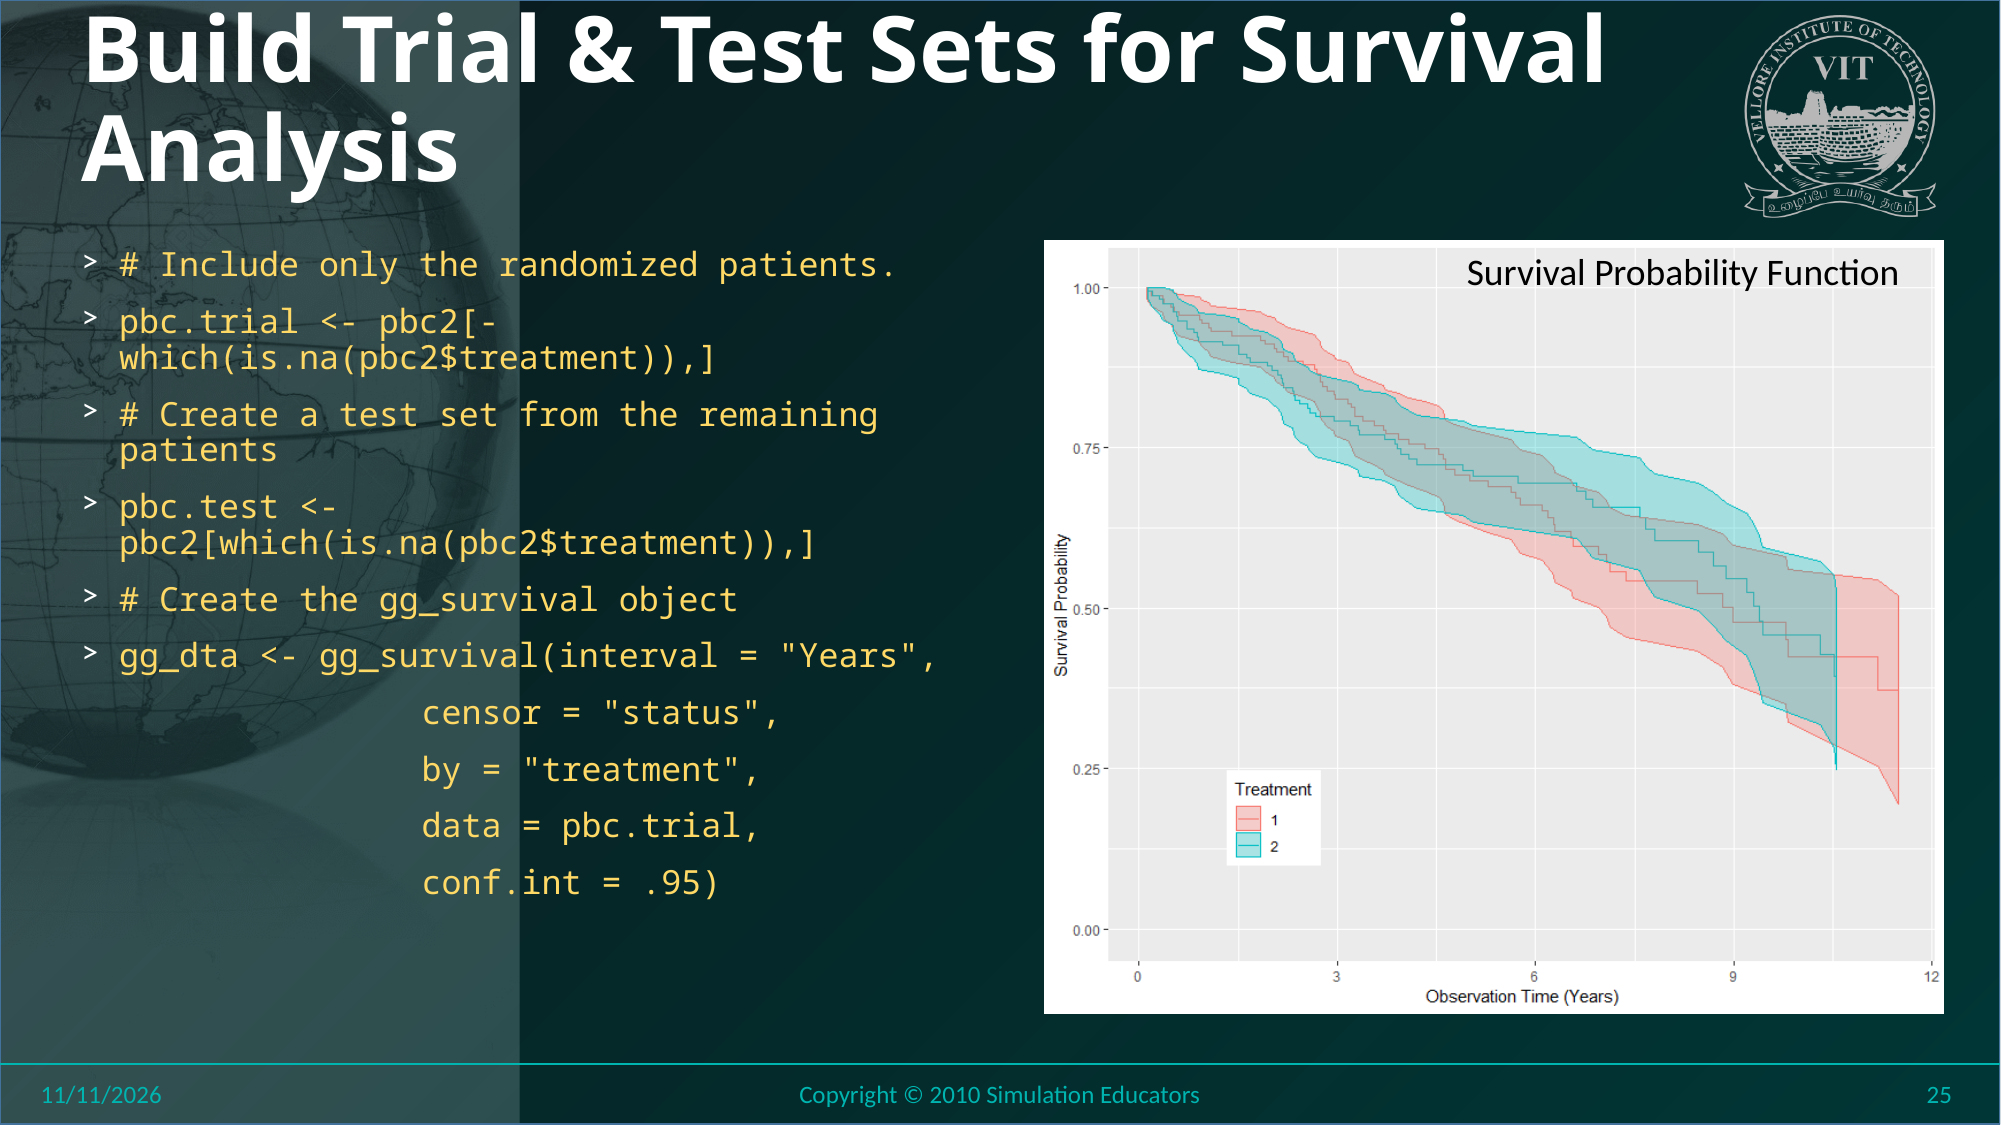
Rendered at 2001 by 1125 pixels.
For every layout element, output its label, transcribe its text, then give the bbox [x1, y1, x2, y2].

title Build Trial & Test Sets for Survival Analysis [66, 1, 1716, 204]
slide_number 25 [1517, 1064, 1968, 1124]
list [1044, 240, 1944, 1014]
footer Copyright © 2010 Simulation Educators [662, 1064, 1338, 1124]
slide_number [25, 1064, 476, 1124]
list # Include only the randomized patients. pbc.trial <- pbc2[-which(is.na(pbc2$treatment)),] # Create a test set from the remaining patients pbc.test <- pbc2[which(is.na(pbc2$treatment)),] # Create the gg_survival object gg_dta <- gg_survival(interval = "Years", censor = "status", by = "treatment", data = pbc.trial, conf.int = .95) [66, 240, 1044, 1014]
